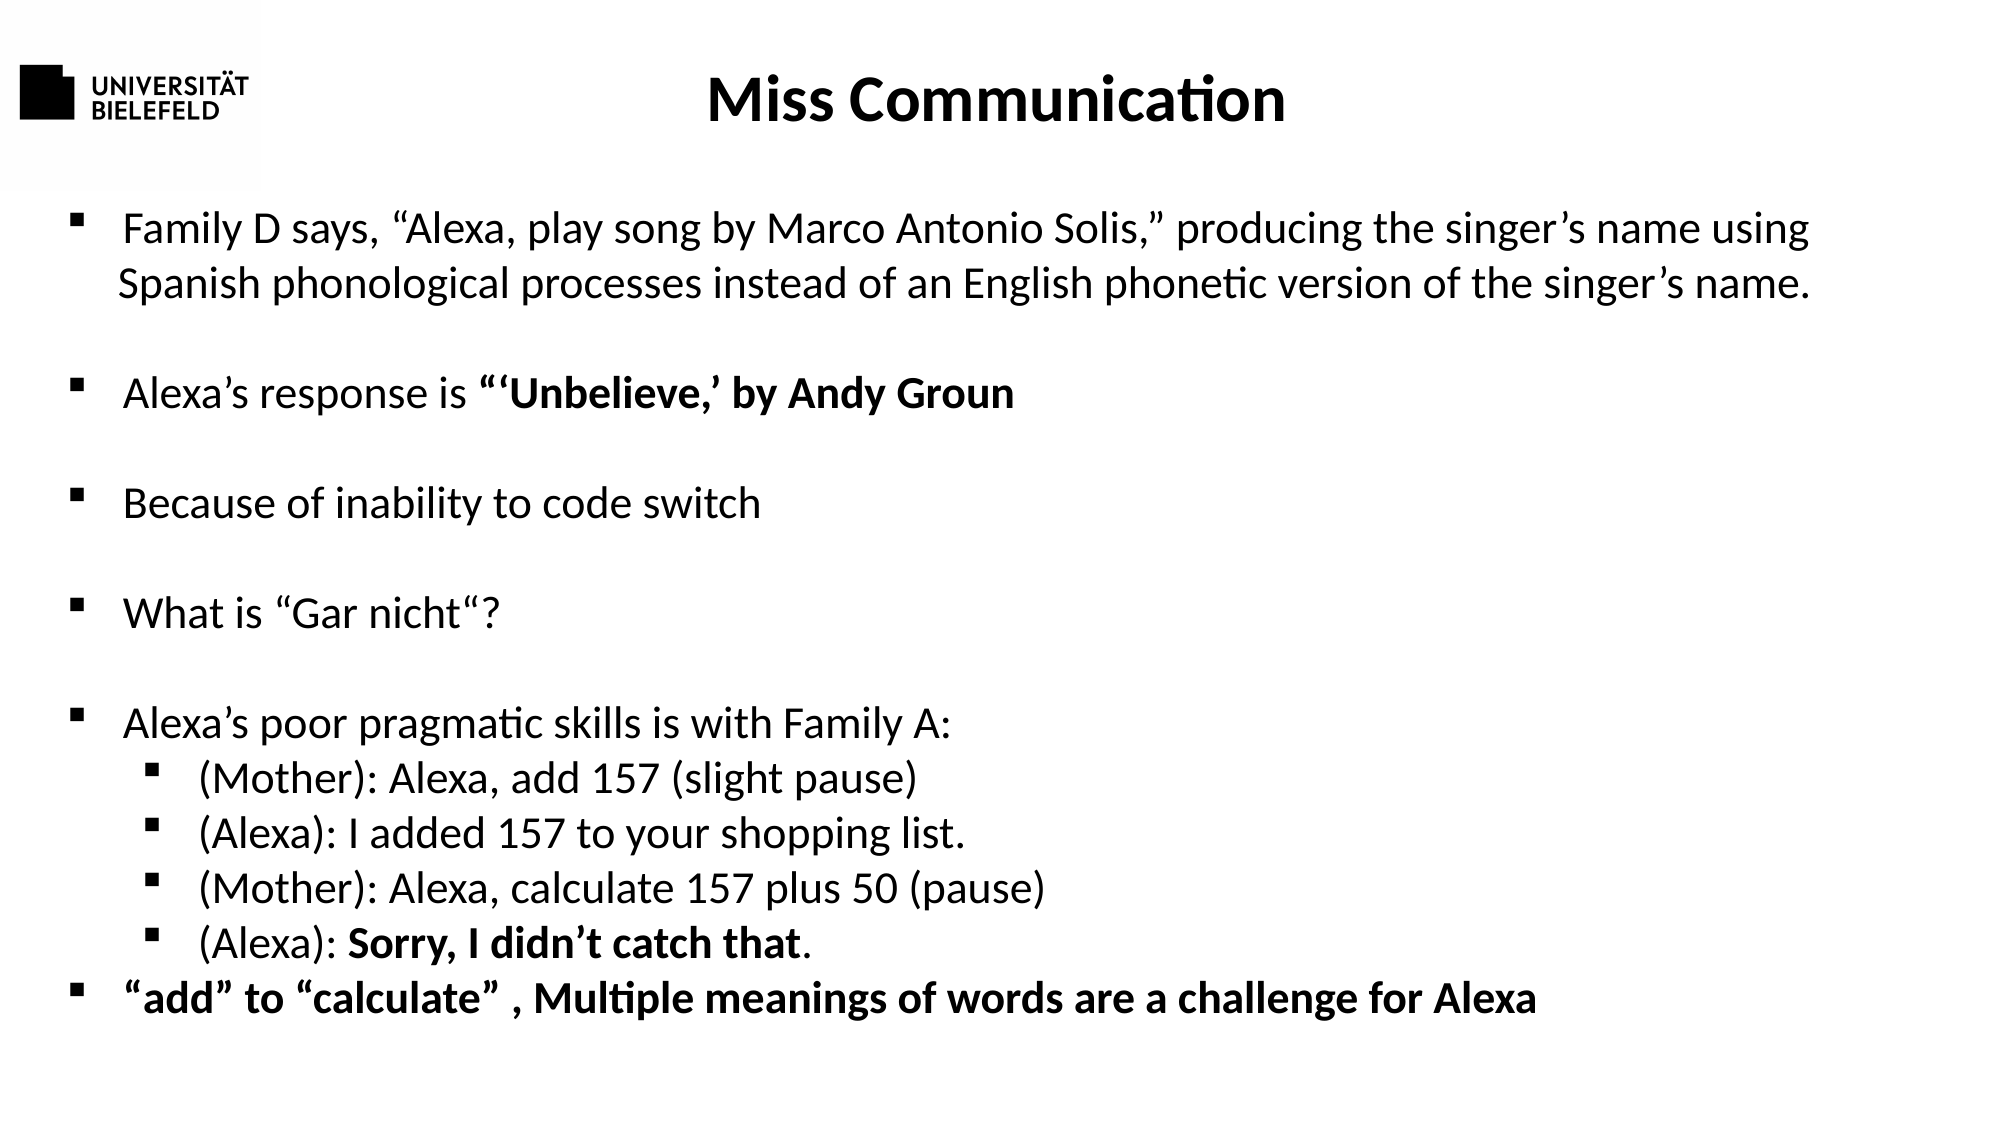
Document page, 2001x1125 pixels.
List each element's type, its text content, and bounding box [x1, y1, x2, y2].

picture [0, 0, 261, 191]
text_box Family D says, “Alexa, play song by Marco Antonio Solis,” producing the singer’s name using Spanish phonological processes instead of an English phonetic version of the singer’s name. Alexa’s response is “‘Unbelieve,’ by Andy Groun Because of inability to code switch What is “Gar nicht“? Alexa’s poor pragmatic skills is with Family A: (Mother): Alexa, add 157 (slight pause) (Alexa): I added 157 to your shopping list. (Mother): Alexa, calculate 157 plus 50 (pause) (Alexa): Sorry, I didn’t catch that. “add” to “calculate” , Multiple meanings of words are a challenge for Alexa [51, 190, 1838, 1076]
text_box Miss Communication [692, 47, 1304, 142]
